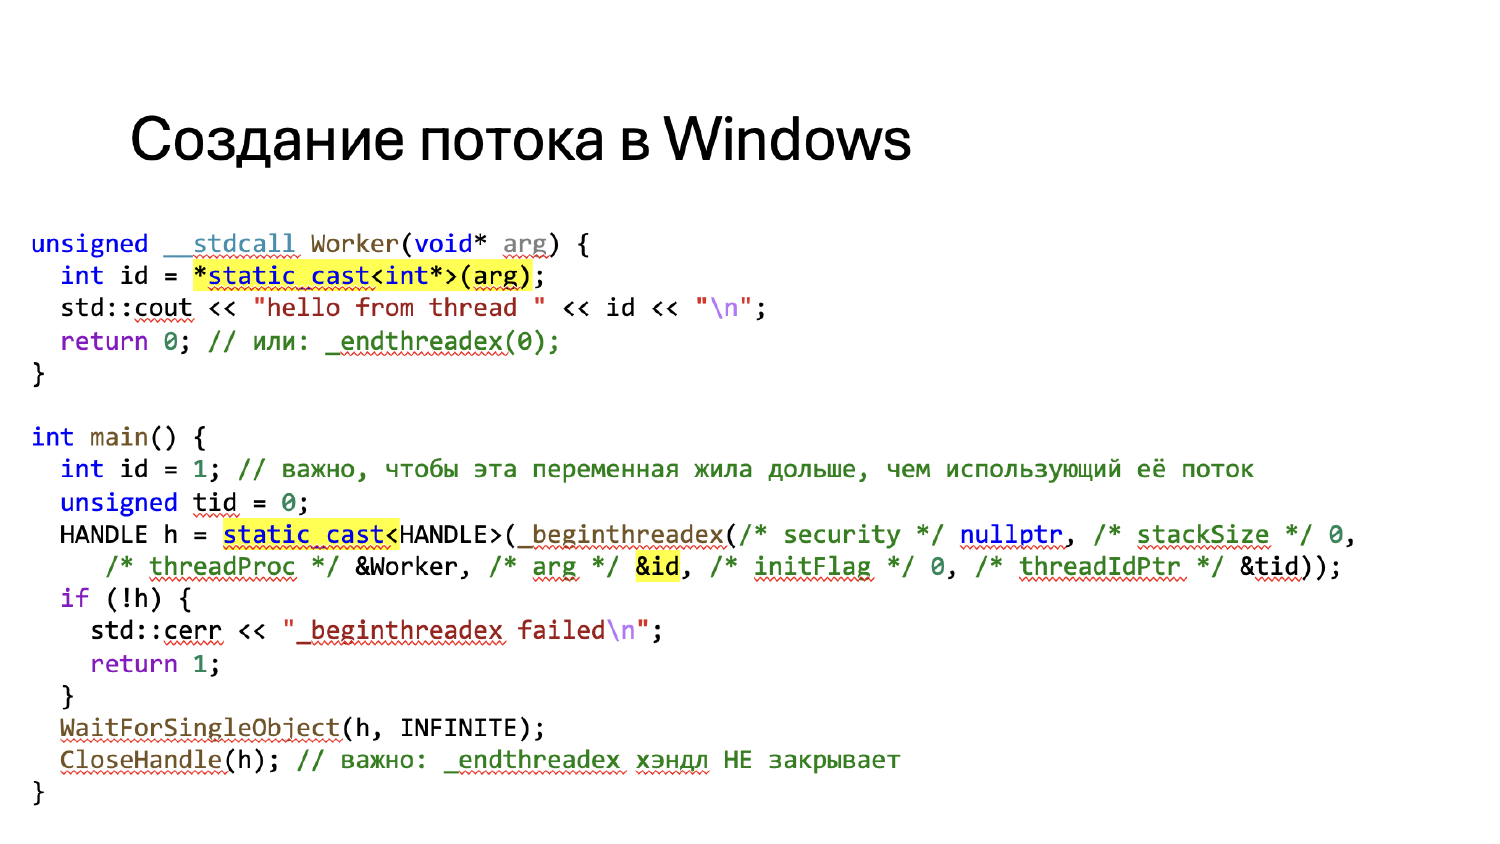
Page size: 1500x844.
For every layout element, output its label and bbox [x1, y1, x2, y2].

picture [24, 24, 1442, 819]
